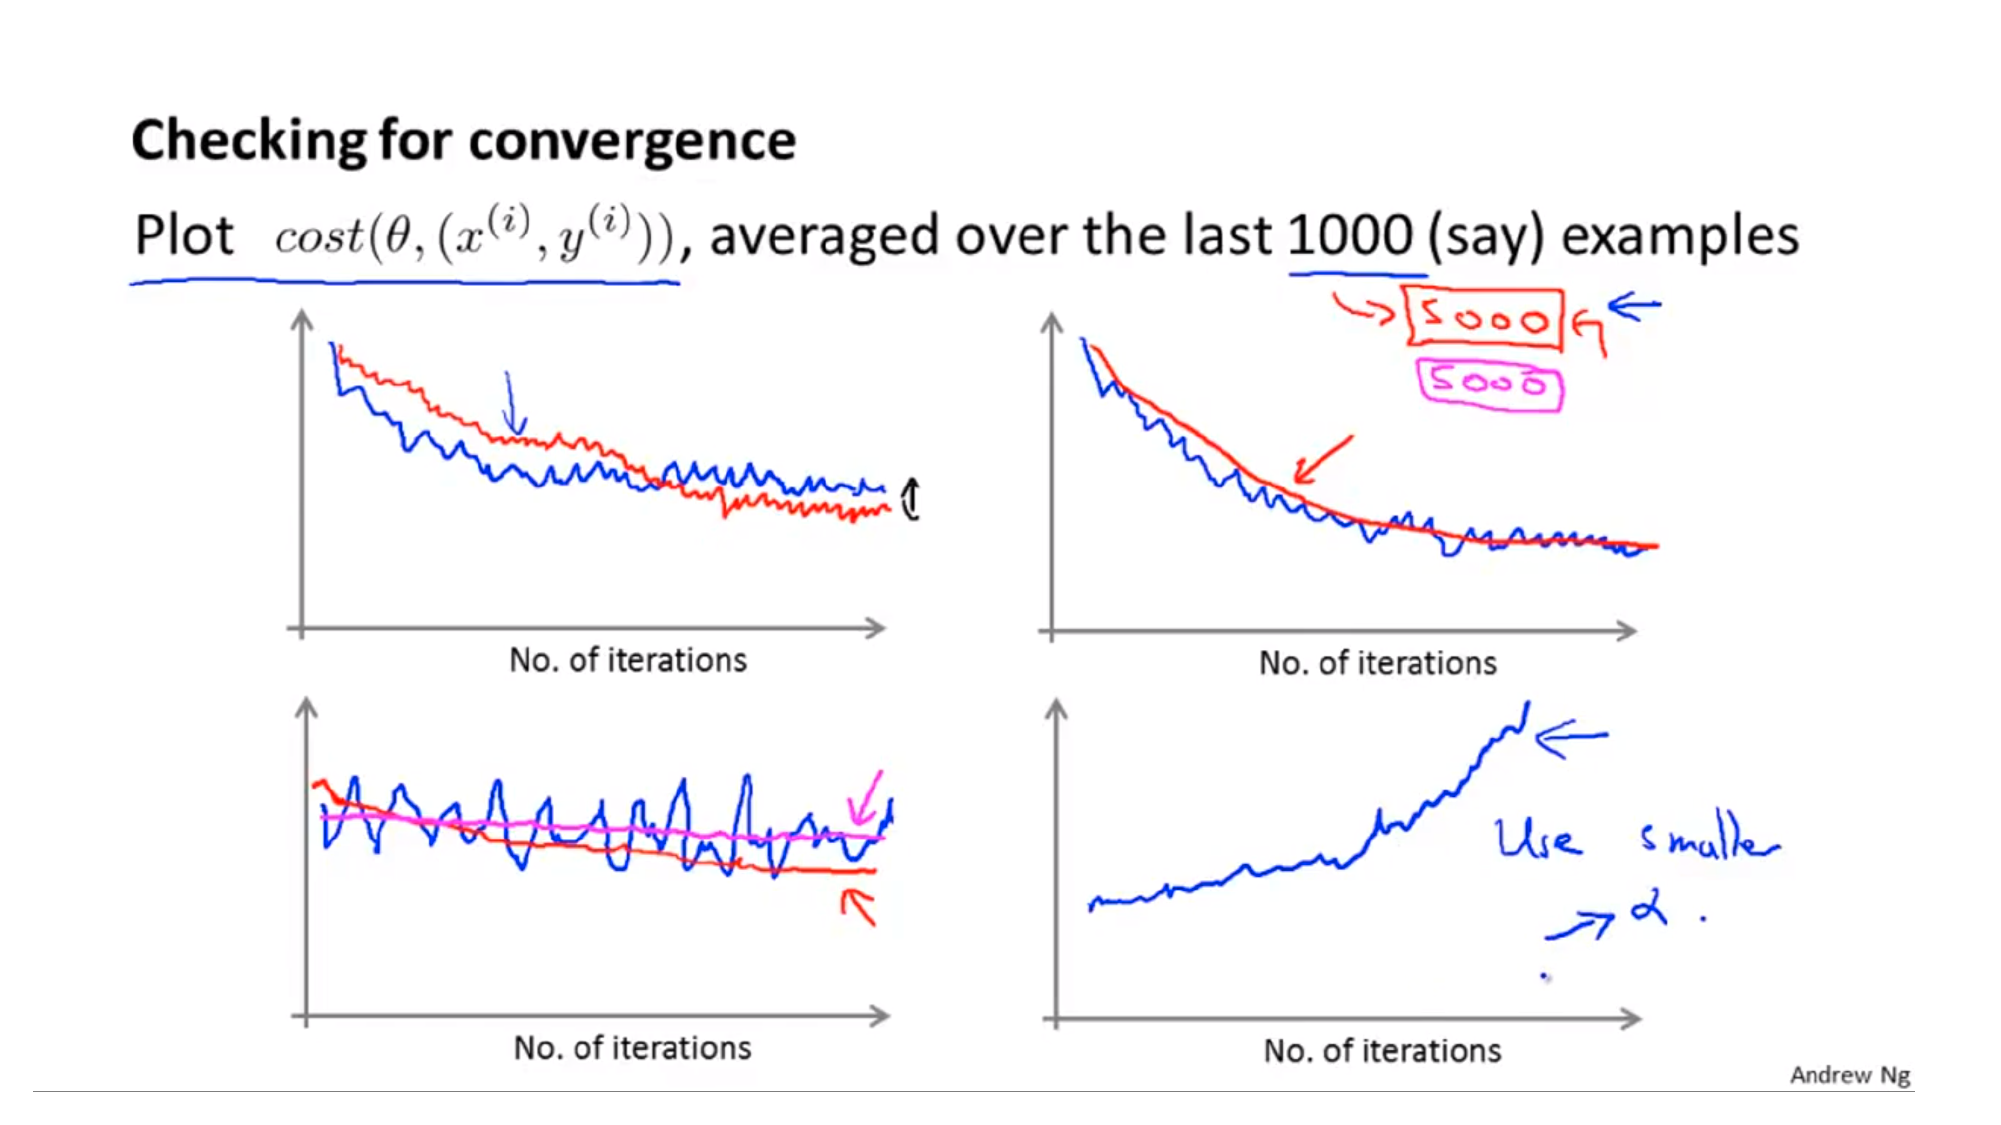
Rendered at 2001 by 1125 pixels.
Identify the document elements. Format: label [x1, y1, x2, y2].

picture [33, 33, 1915, 1092]
